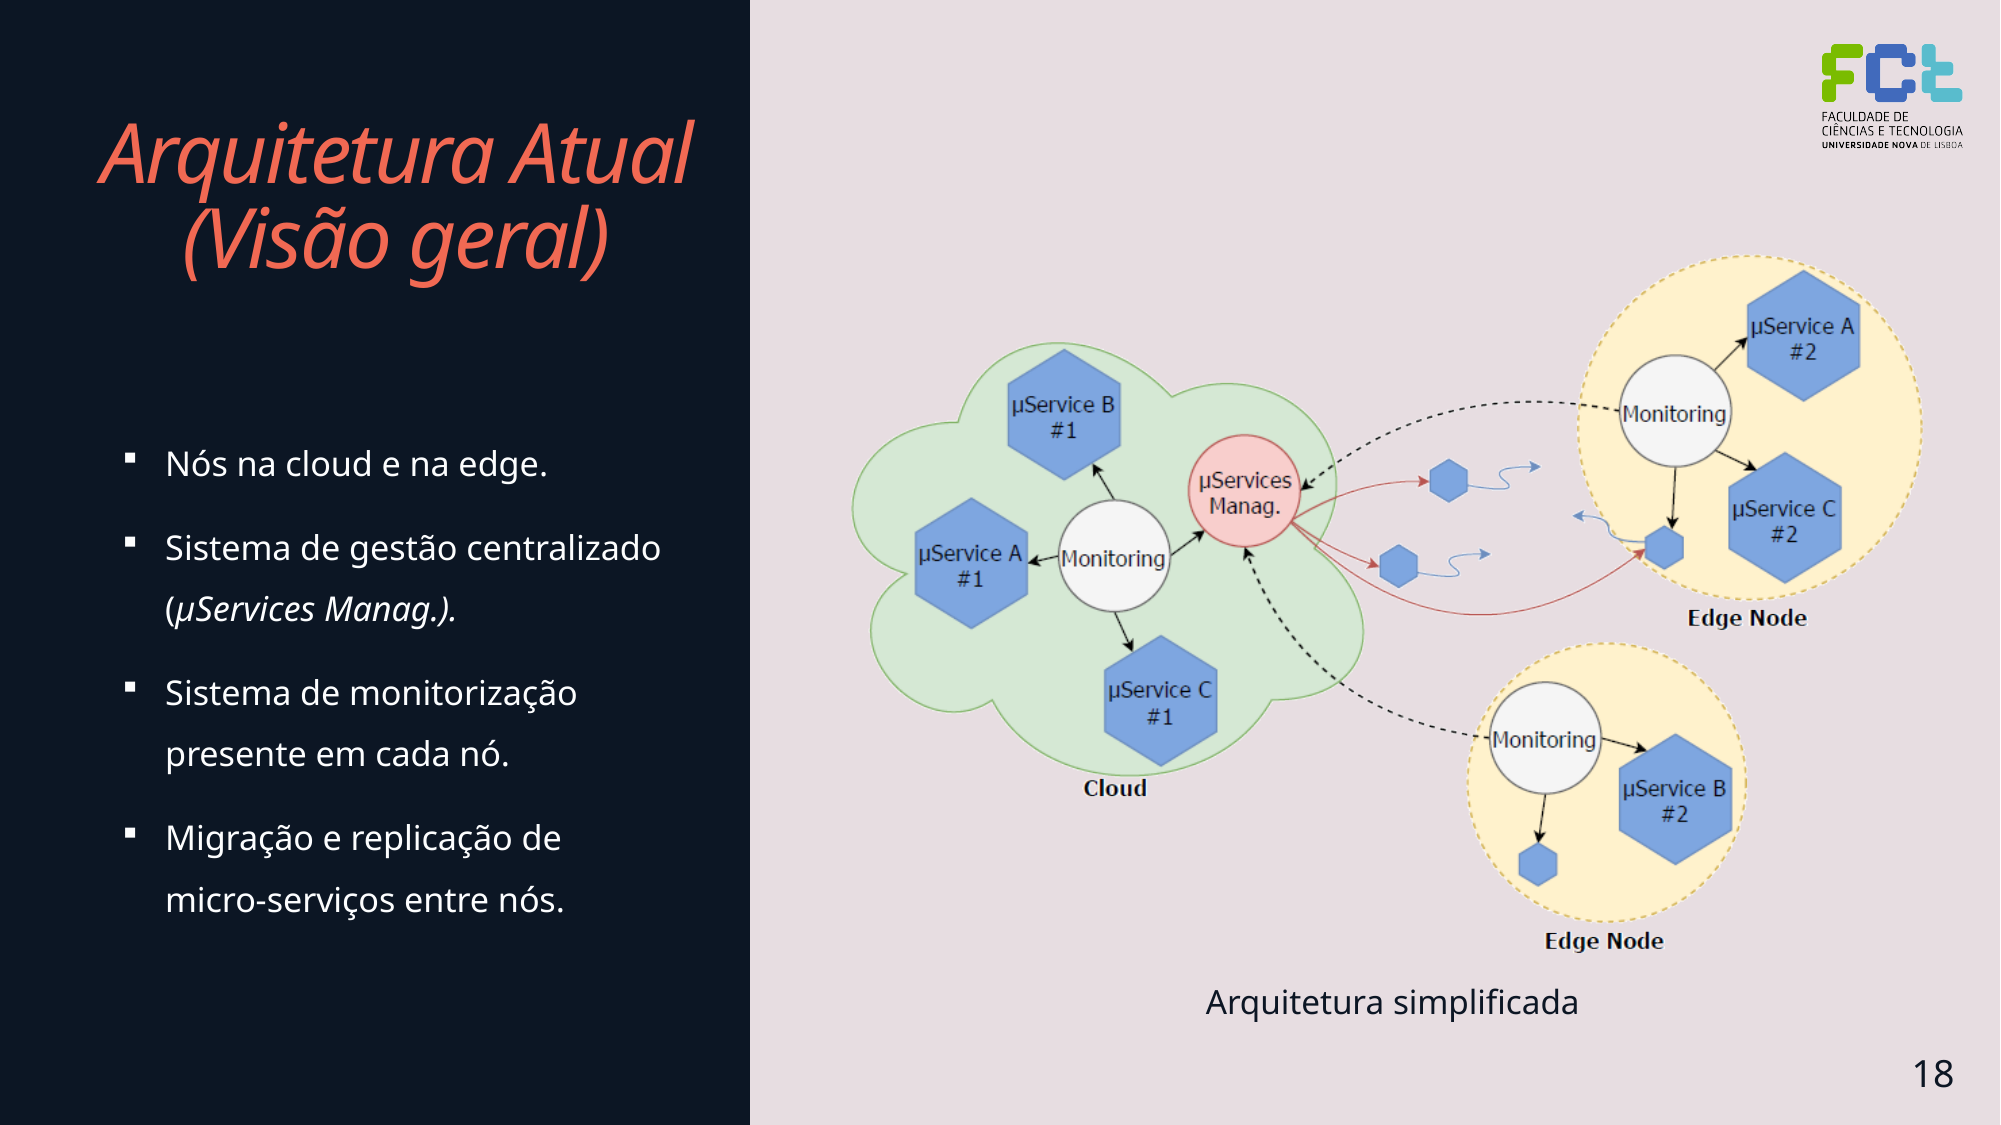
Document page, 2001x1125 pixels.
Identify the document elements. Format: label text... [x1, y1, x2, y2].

text_box Arquitetura simplificada [1191, 973, 1596, 1029]
list Nós na cloud e na edge. Sistema de gestão centralizado (μServices Manag.). Sistema de monitorização presente em cada nó. Migração e replicação de micro-serviços entre nós. [107, 414, 686, 974]
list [830, 226, 1930, 961]
slide_number 18 [1822, 1037, 1970, 1113]
title Arquitetura Atual (Visão geral) [70, 43, 723, 359]
picture [1821, 43, 1964, 150]
